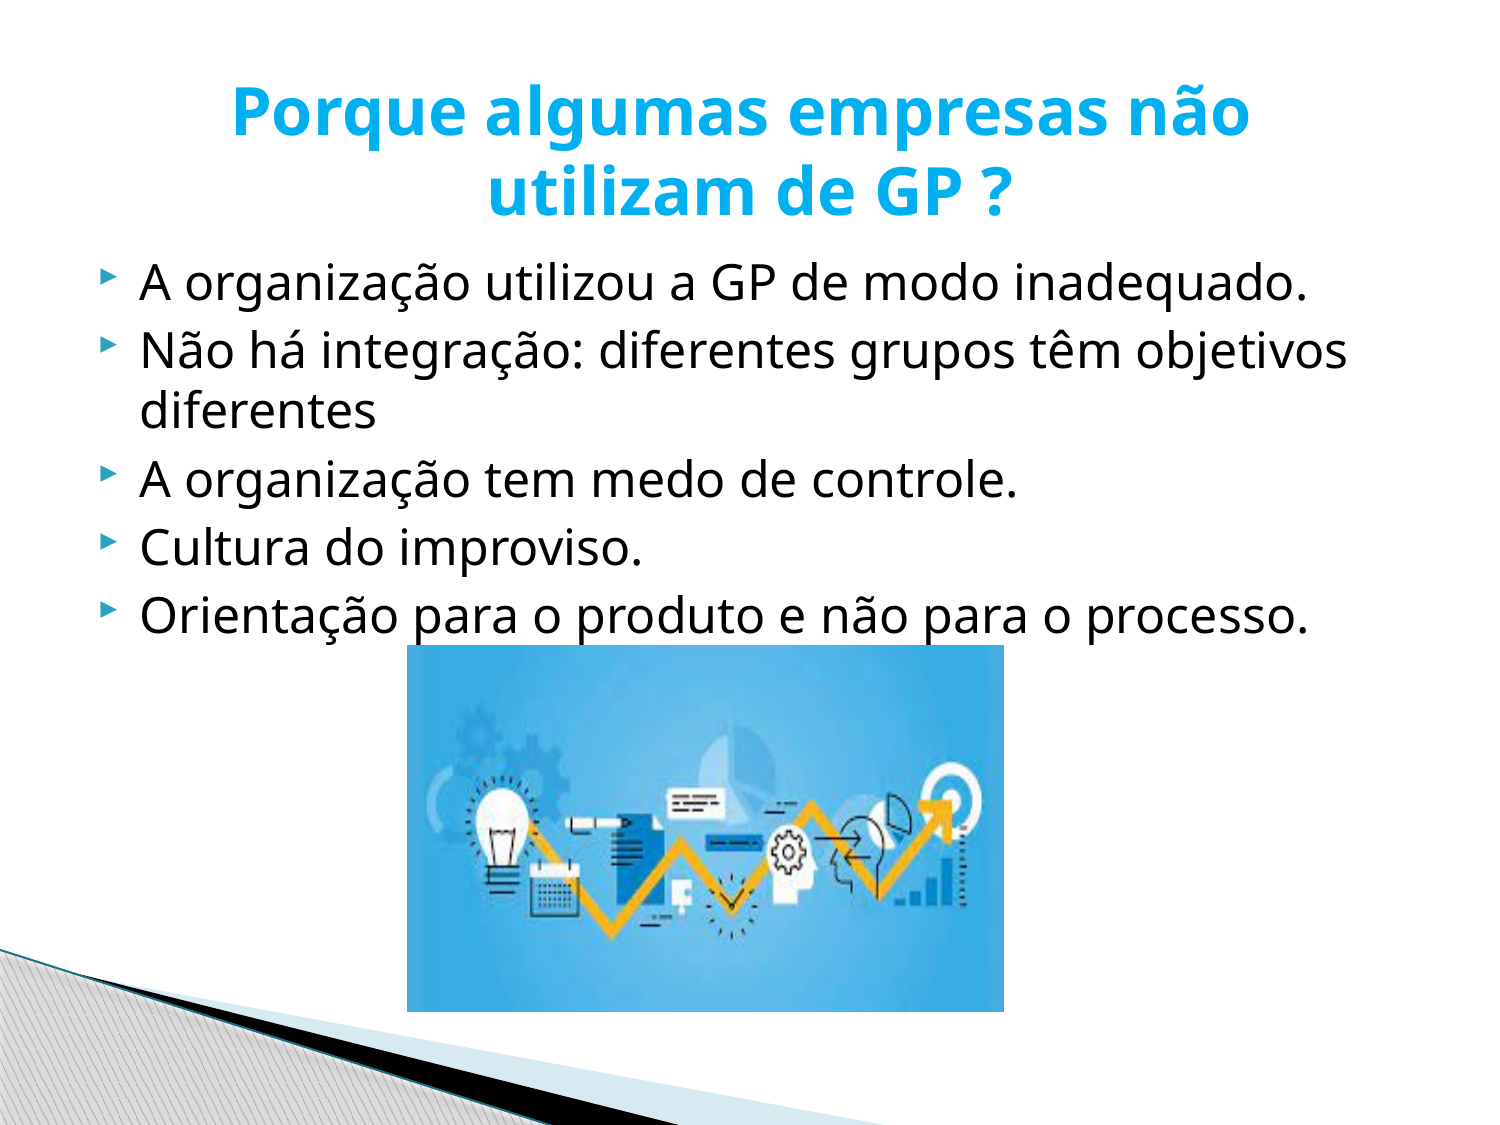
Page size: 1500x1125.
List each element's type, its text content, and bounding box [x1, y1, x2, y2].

list A organização utilizou a GP de modo inadequado. Não há integração: diferentes grupos têm objetivos diferentes A organização tem medo de controle. Cultura do improviso. Orientação para o produto e não para o processo. [64, 243, 1471, 986]
picture [407, 644, 1004, 1012]
title Porque algumas empresas não utilizam de GP ? [75, 55, 1425, 243]
